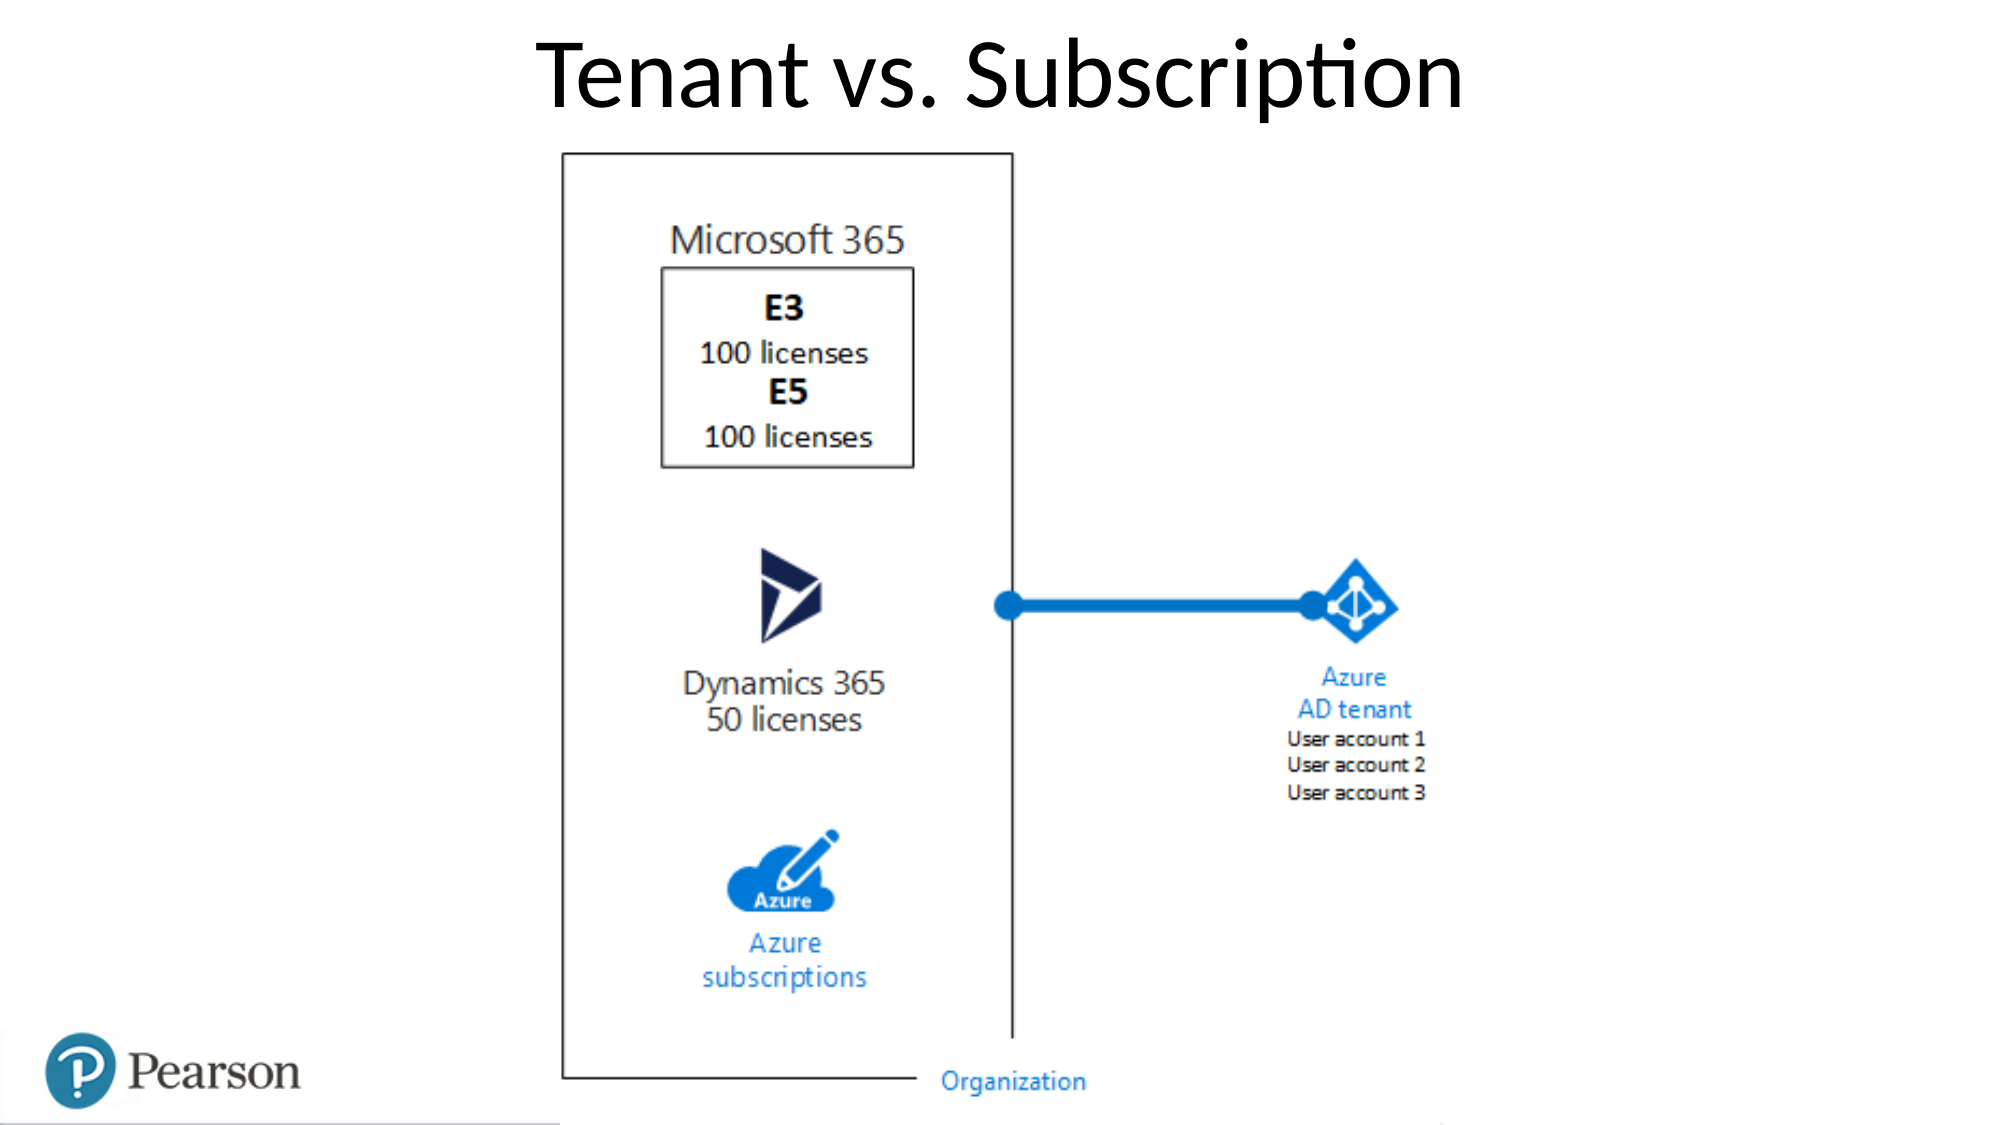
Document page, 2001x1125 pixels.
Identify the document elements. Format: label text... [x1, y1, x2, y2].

title Tenant vs. Subscription [176, 0, 1828, 123]
picture [0, 0, 2000, 1125]
